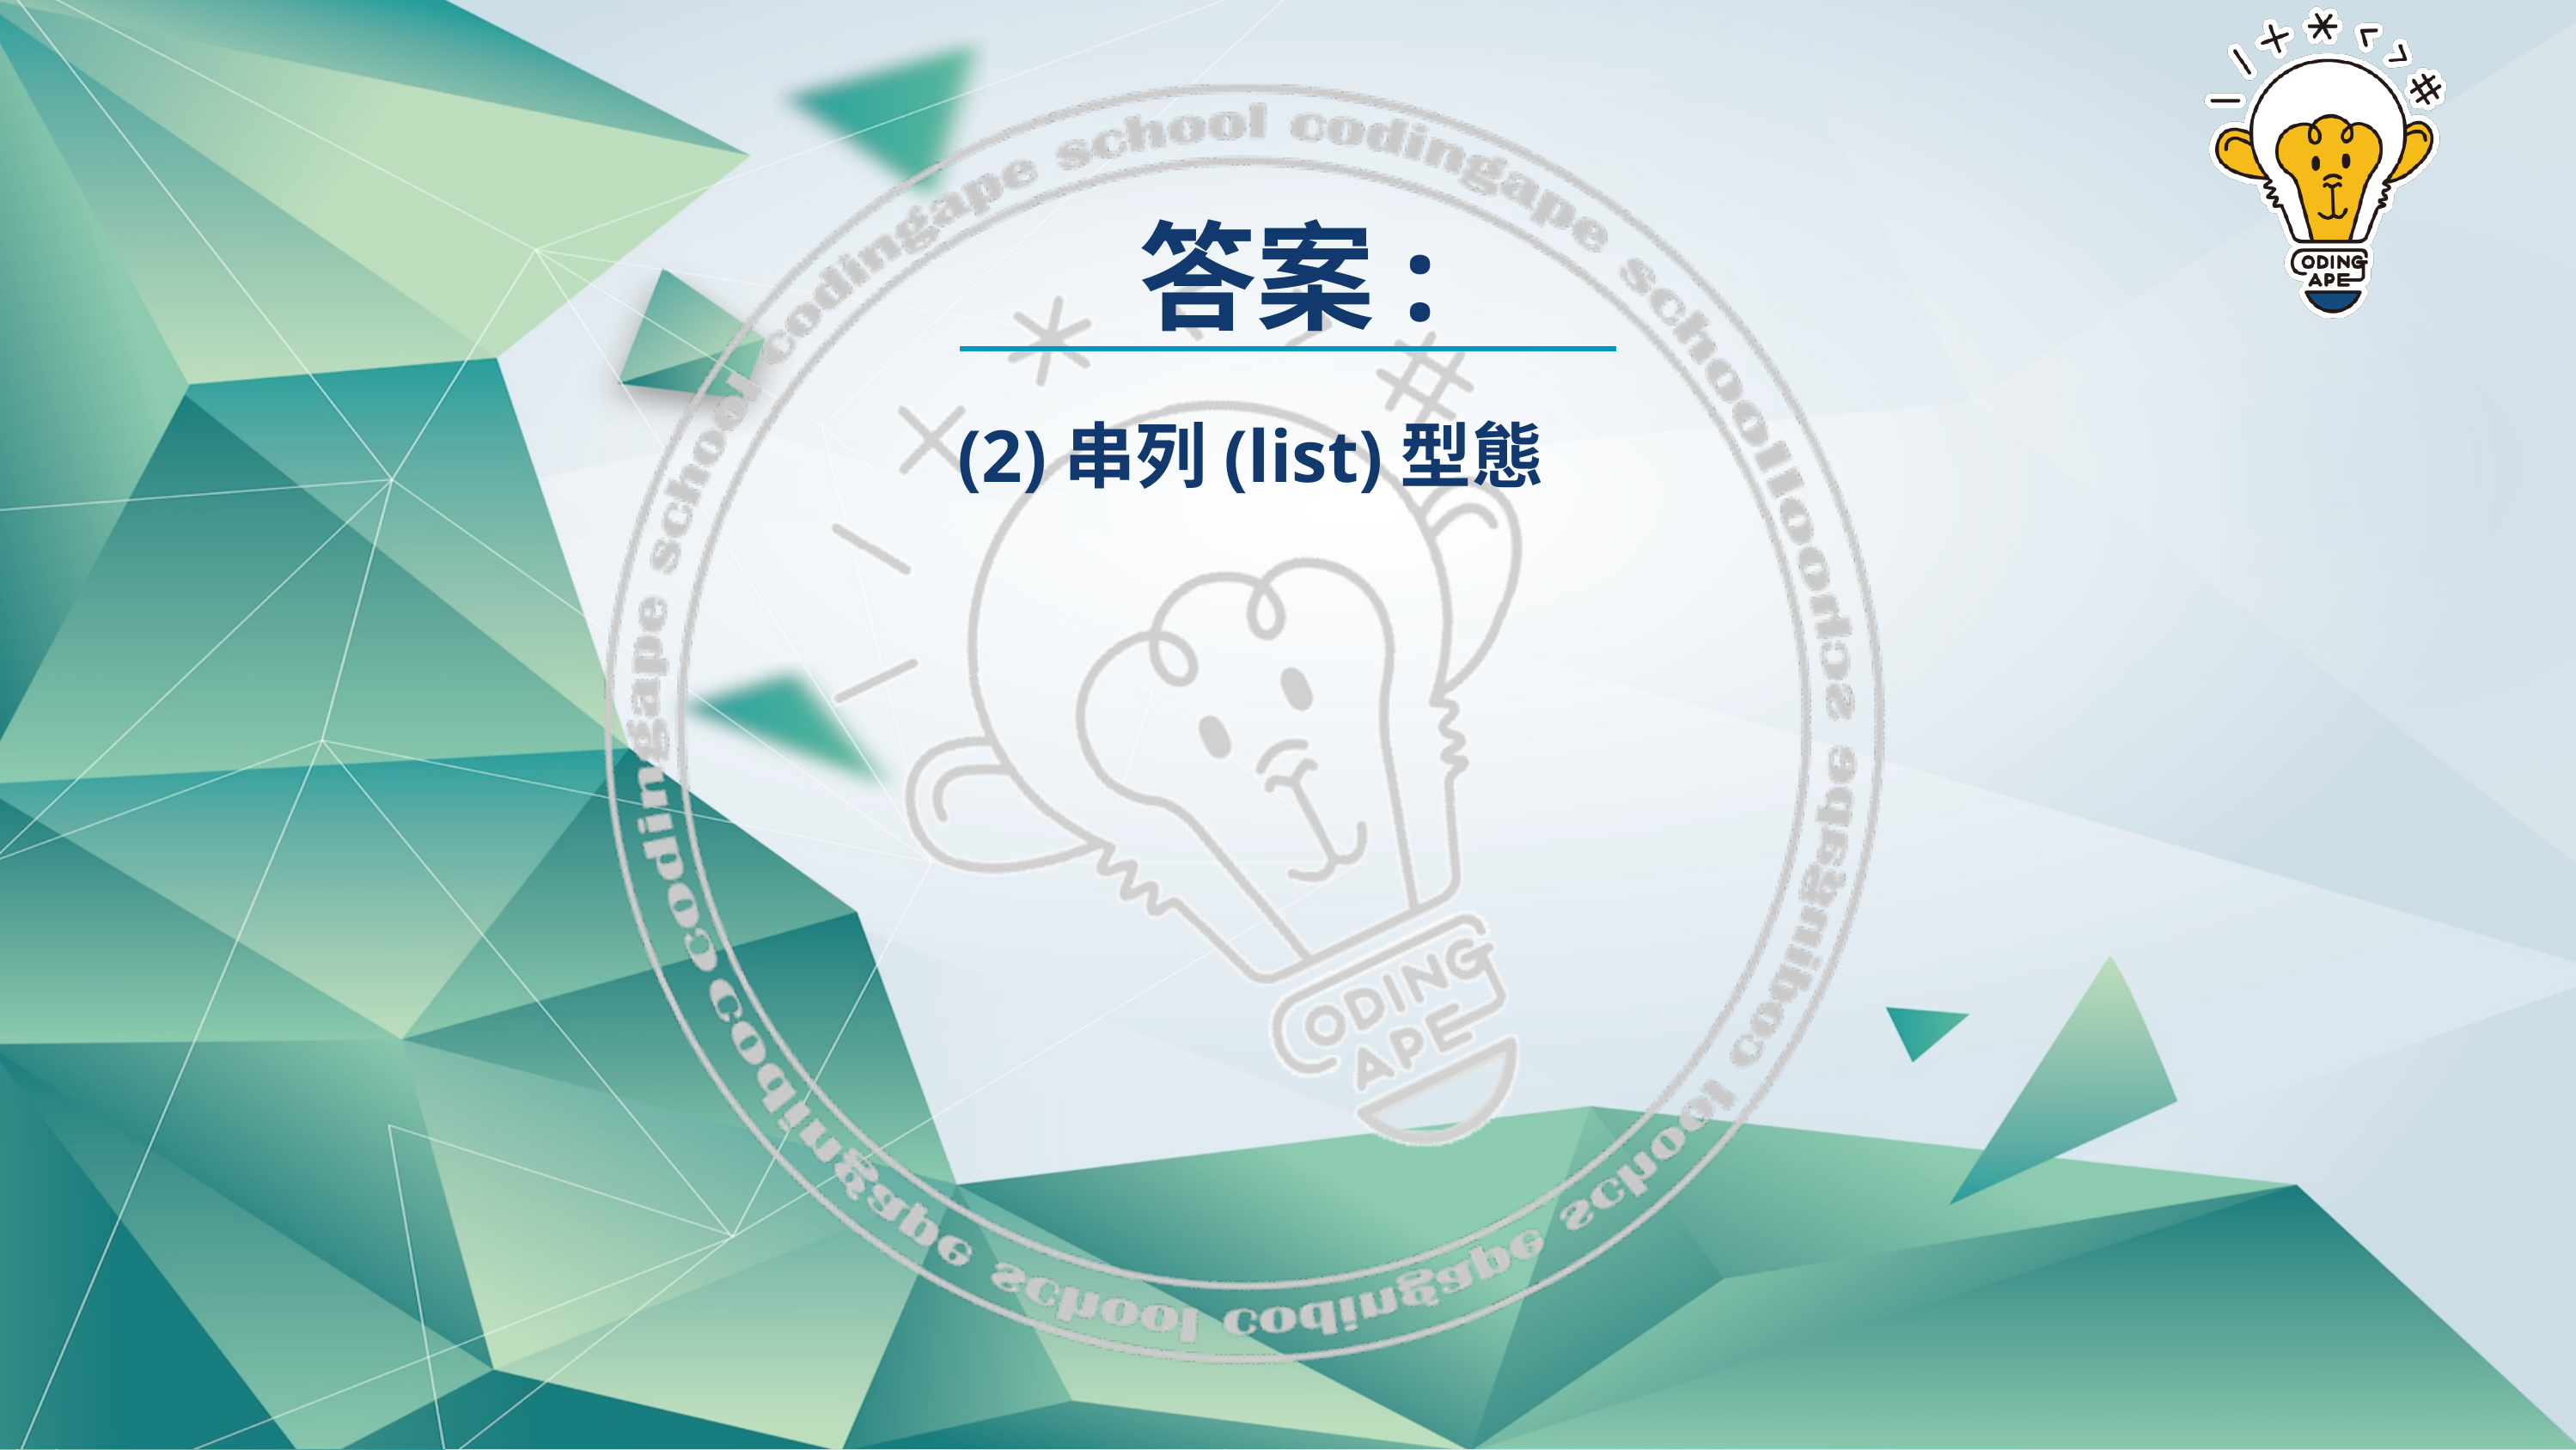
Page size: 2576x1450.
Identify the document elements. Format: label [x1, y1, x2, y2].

picture [0, 0, 2576, 1450]
text_box [944, 196, 1632, 505]
